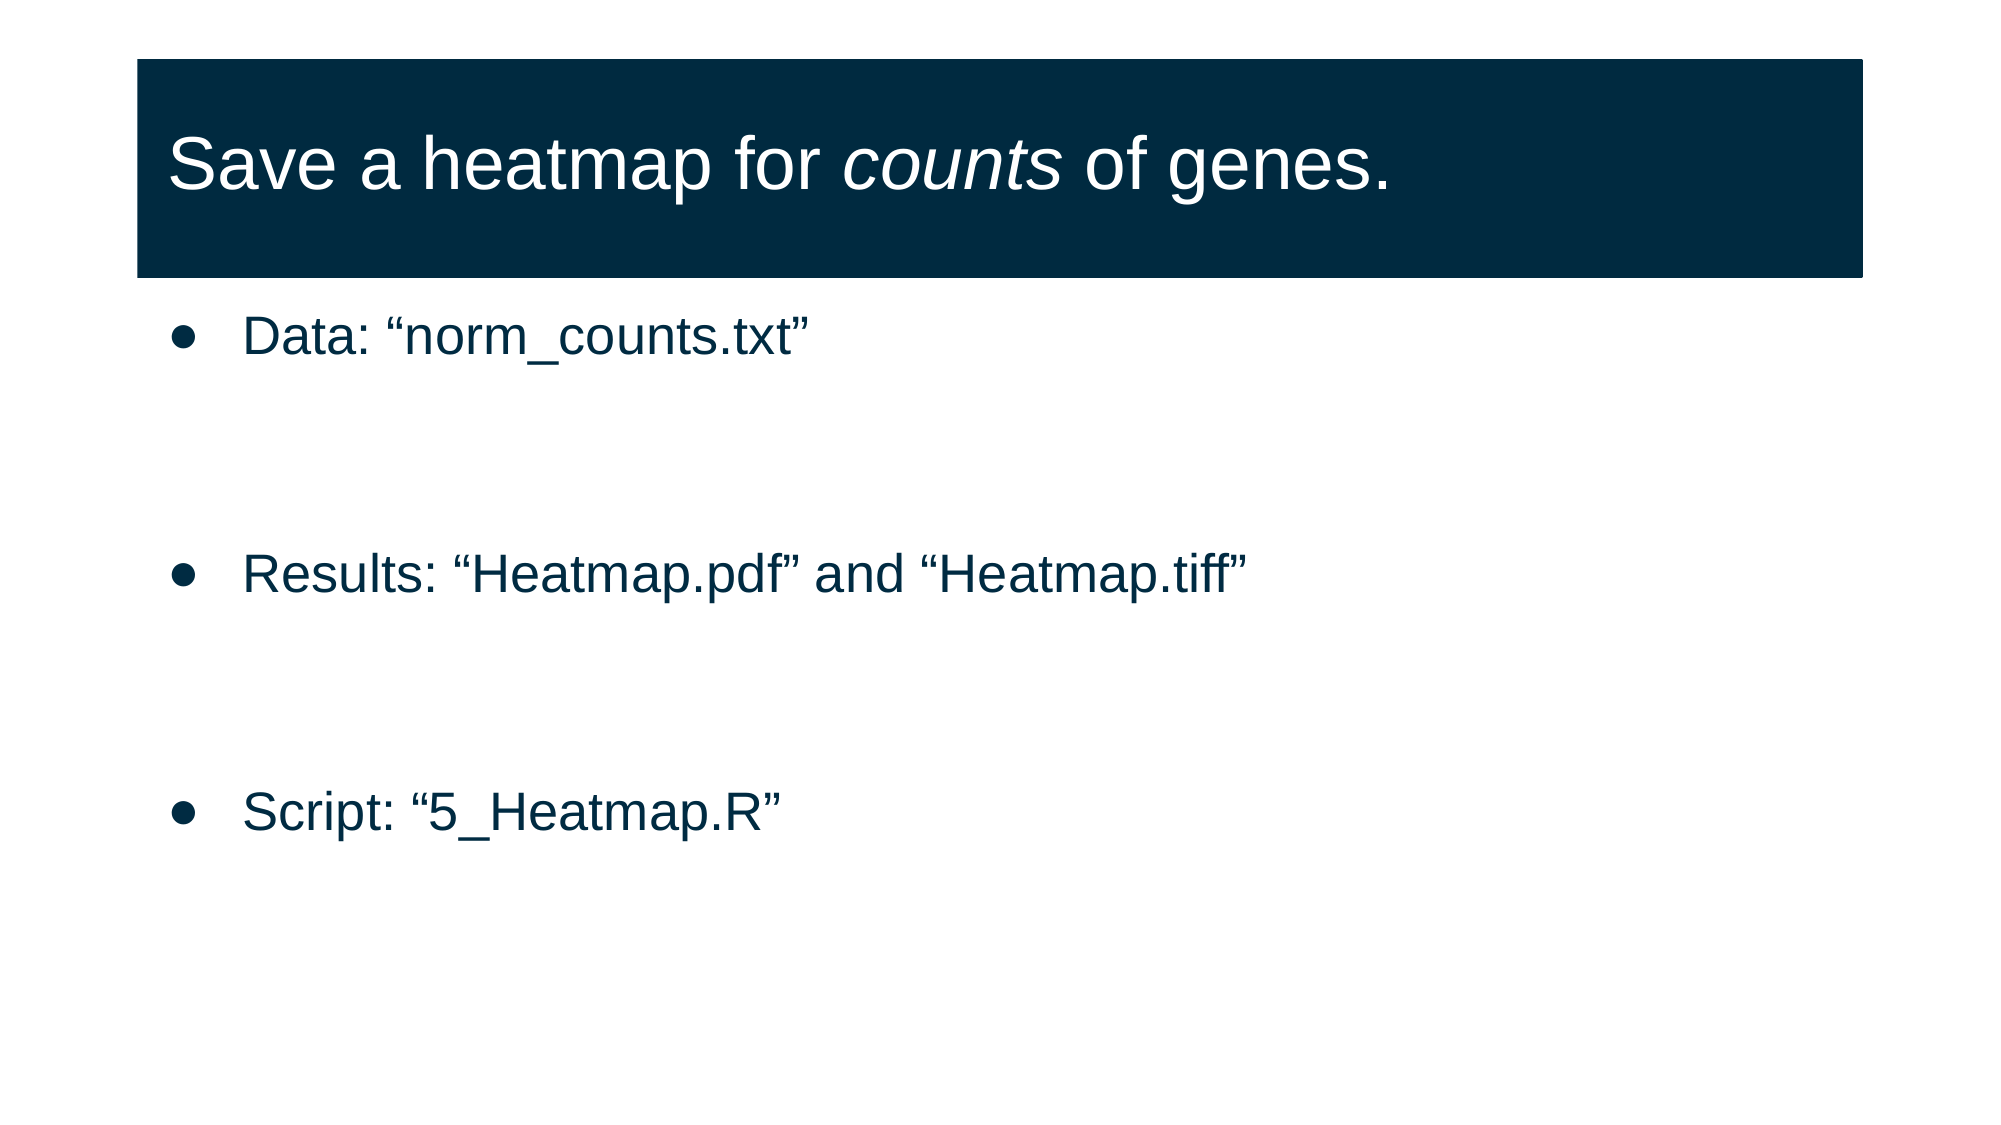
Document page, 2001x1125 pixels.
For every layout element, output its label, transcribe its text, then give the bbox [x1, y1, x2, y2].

list Data: “norm_counts.txt” Results: “Heatmap.pdf” and “Heatmap.tiff” Script: “5_Heatmap.R” [137, 307, 1863, 946]
title Save a heatmap for counts of genes. [137, 59, 1863, 278]
